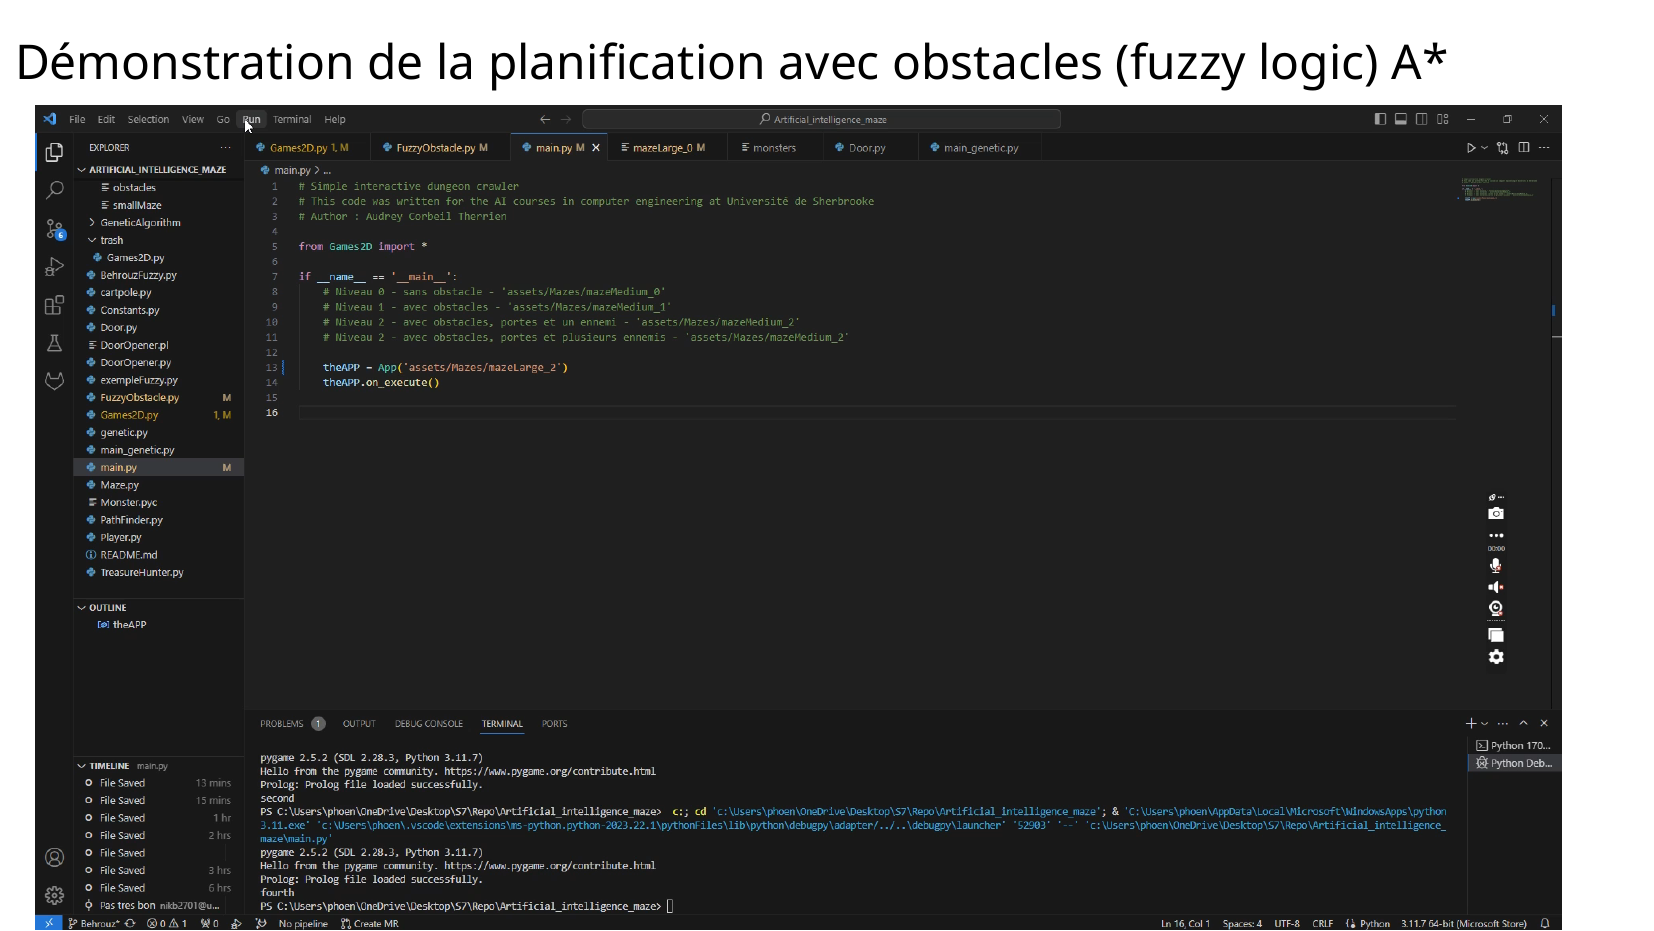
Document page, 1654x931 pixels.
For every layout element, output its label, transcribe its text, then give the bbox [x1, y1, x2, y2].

title Démonstration de la planification avec obstacles (fuzzy logic) A* [0, 18, 1608, 110]
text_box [34, 104, 1563, 931]
